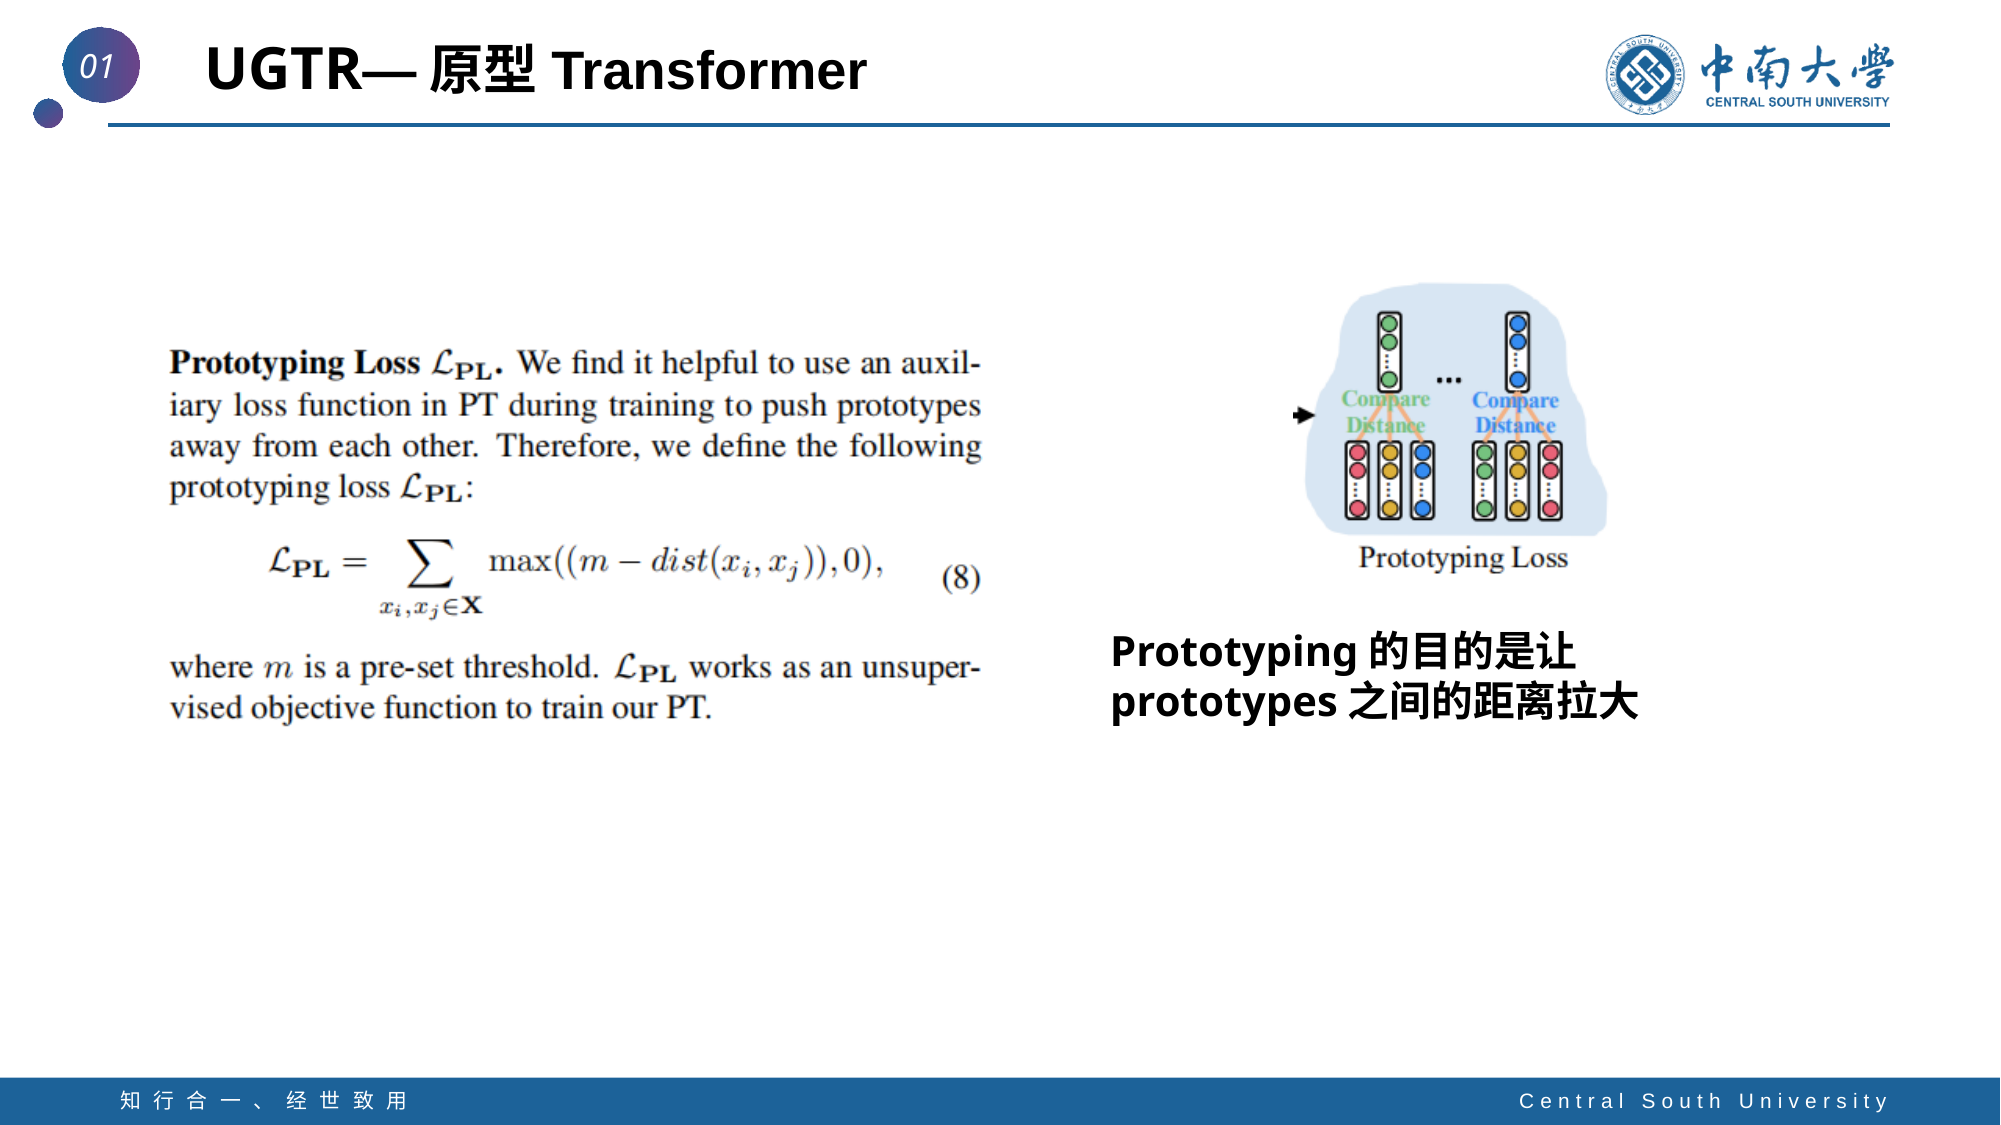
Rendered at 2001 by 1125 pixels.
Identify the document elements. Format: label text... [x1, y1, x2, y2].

text_box [0, 1077, 2000, 1125]
text_box 知行合一、经世致用 [105, 1080, 423, 1120]
picture [1293, 270, 1640, 580]
text_box Central South University [1504, 1080, 1902, 1120]
picture [1595, 28, 1907, 121]
picture [151, 336, 1031, 731]
text_box [158, 0, 1050, 118]
text_box UGTR—原型Transformer [204, 26, 1096, 110]
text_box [33, 26, 153, 128]
text_box Prototyping的目的是让prototypes之间的距离拉大 [1095, 617, 1825, 732]
